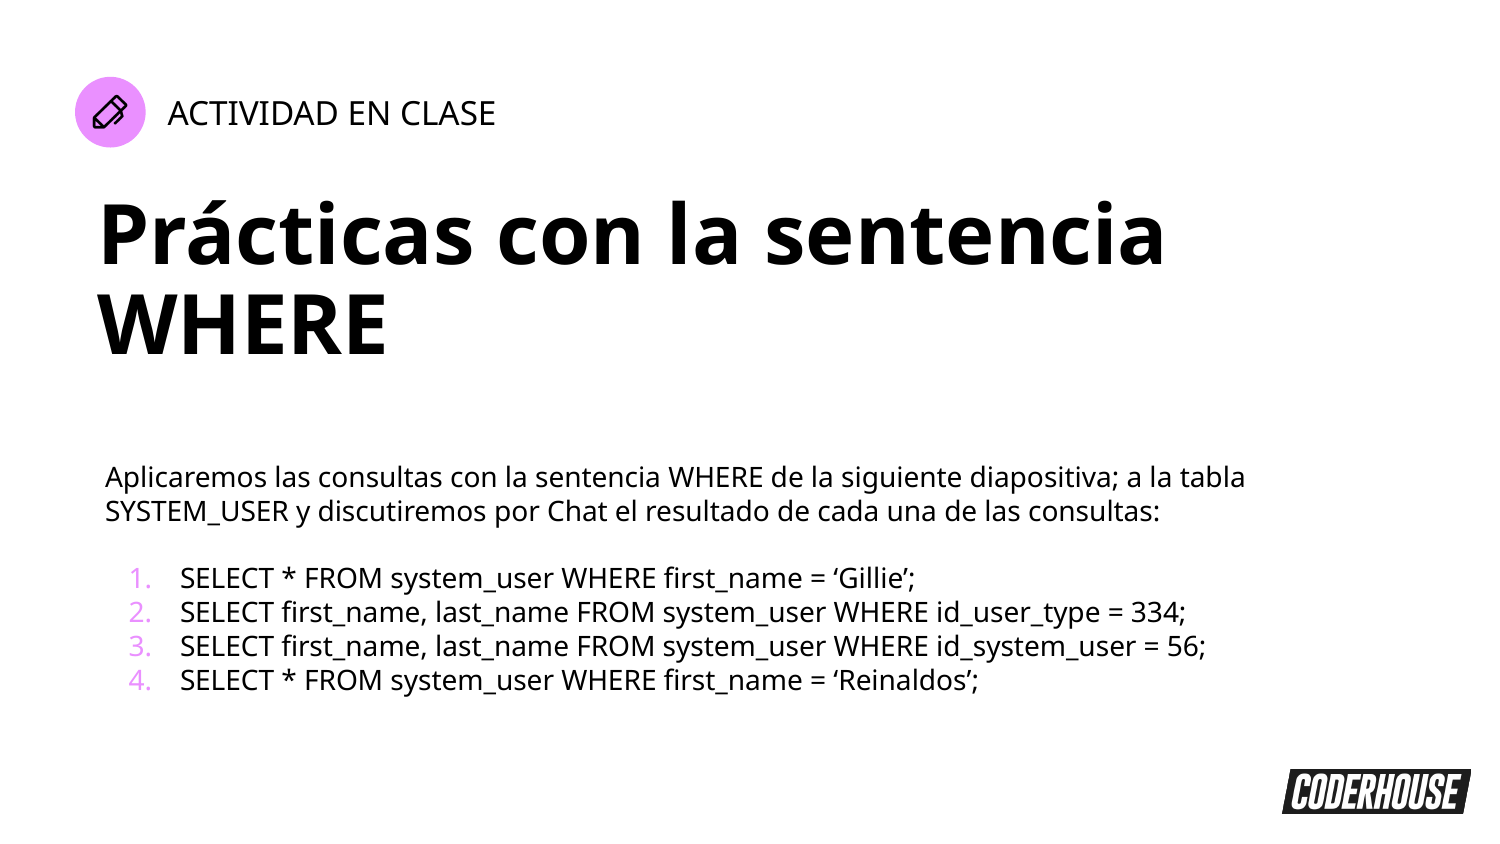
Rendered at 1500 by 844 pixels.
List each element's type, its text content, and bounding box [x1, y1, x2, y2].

text_box ACTIVIDAD EN CLASE [152, 76, 557, 147]
text_box Prácticas con la sentencia WHERE [82, 177, 1310, 388]
text_box Aplicaremos las consultas con la sentencia WHERE de la siguiente diapositiva; a la tabla SYSTEM_USER y discutiremos por Chat el resultado de cada una de las consultas: SELECT * FROM system_user WHERE first_name = ‘Gillie’; SELECT first_name, last_name FROM system_user WHERE id_user_type = 334; SELECT first_name, last_name FROM system_user WHERE id_system_user = 56; SELECT * FROM system_user WHERE first_name = ‘Reinaldos’; [90, 444, 1422, 745]
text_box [74, 76, 146, 148]
picture [1281, 769, 1471, 814]
